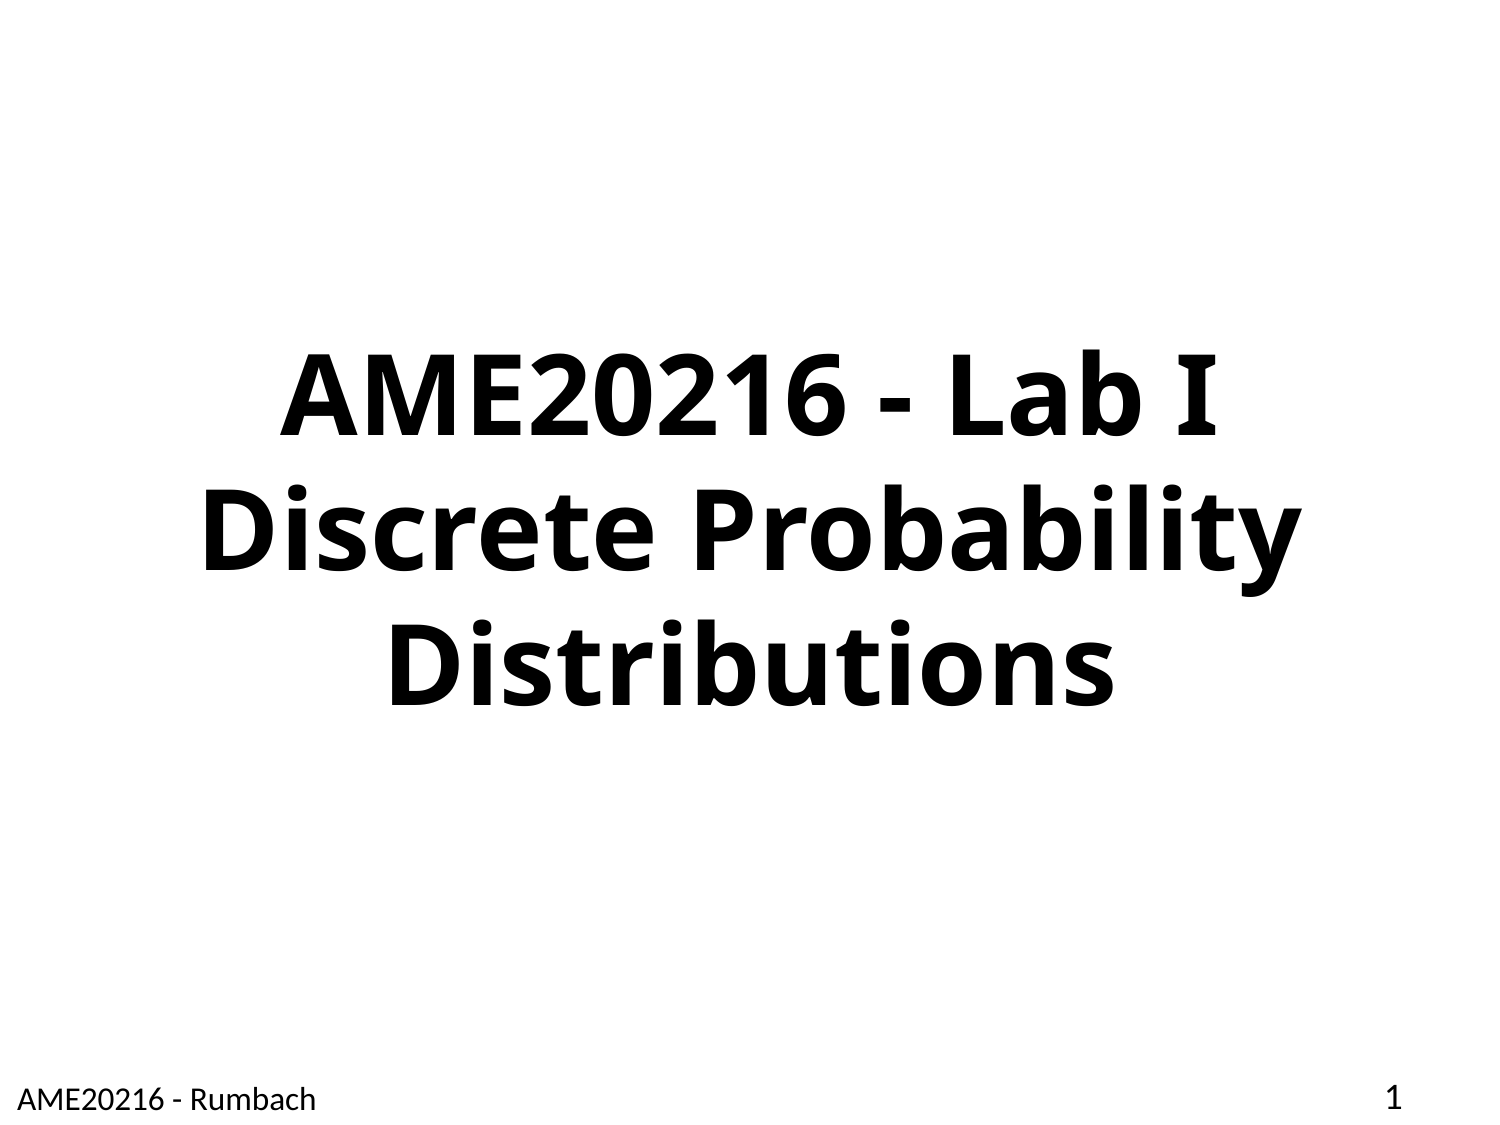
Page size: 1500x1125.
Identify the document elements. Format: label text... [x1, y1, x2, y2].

title AME20216 - Lab I Discrete Probability Distributions [112, 405, 1388, 647]
